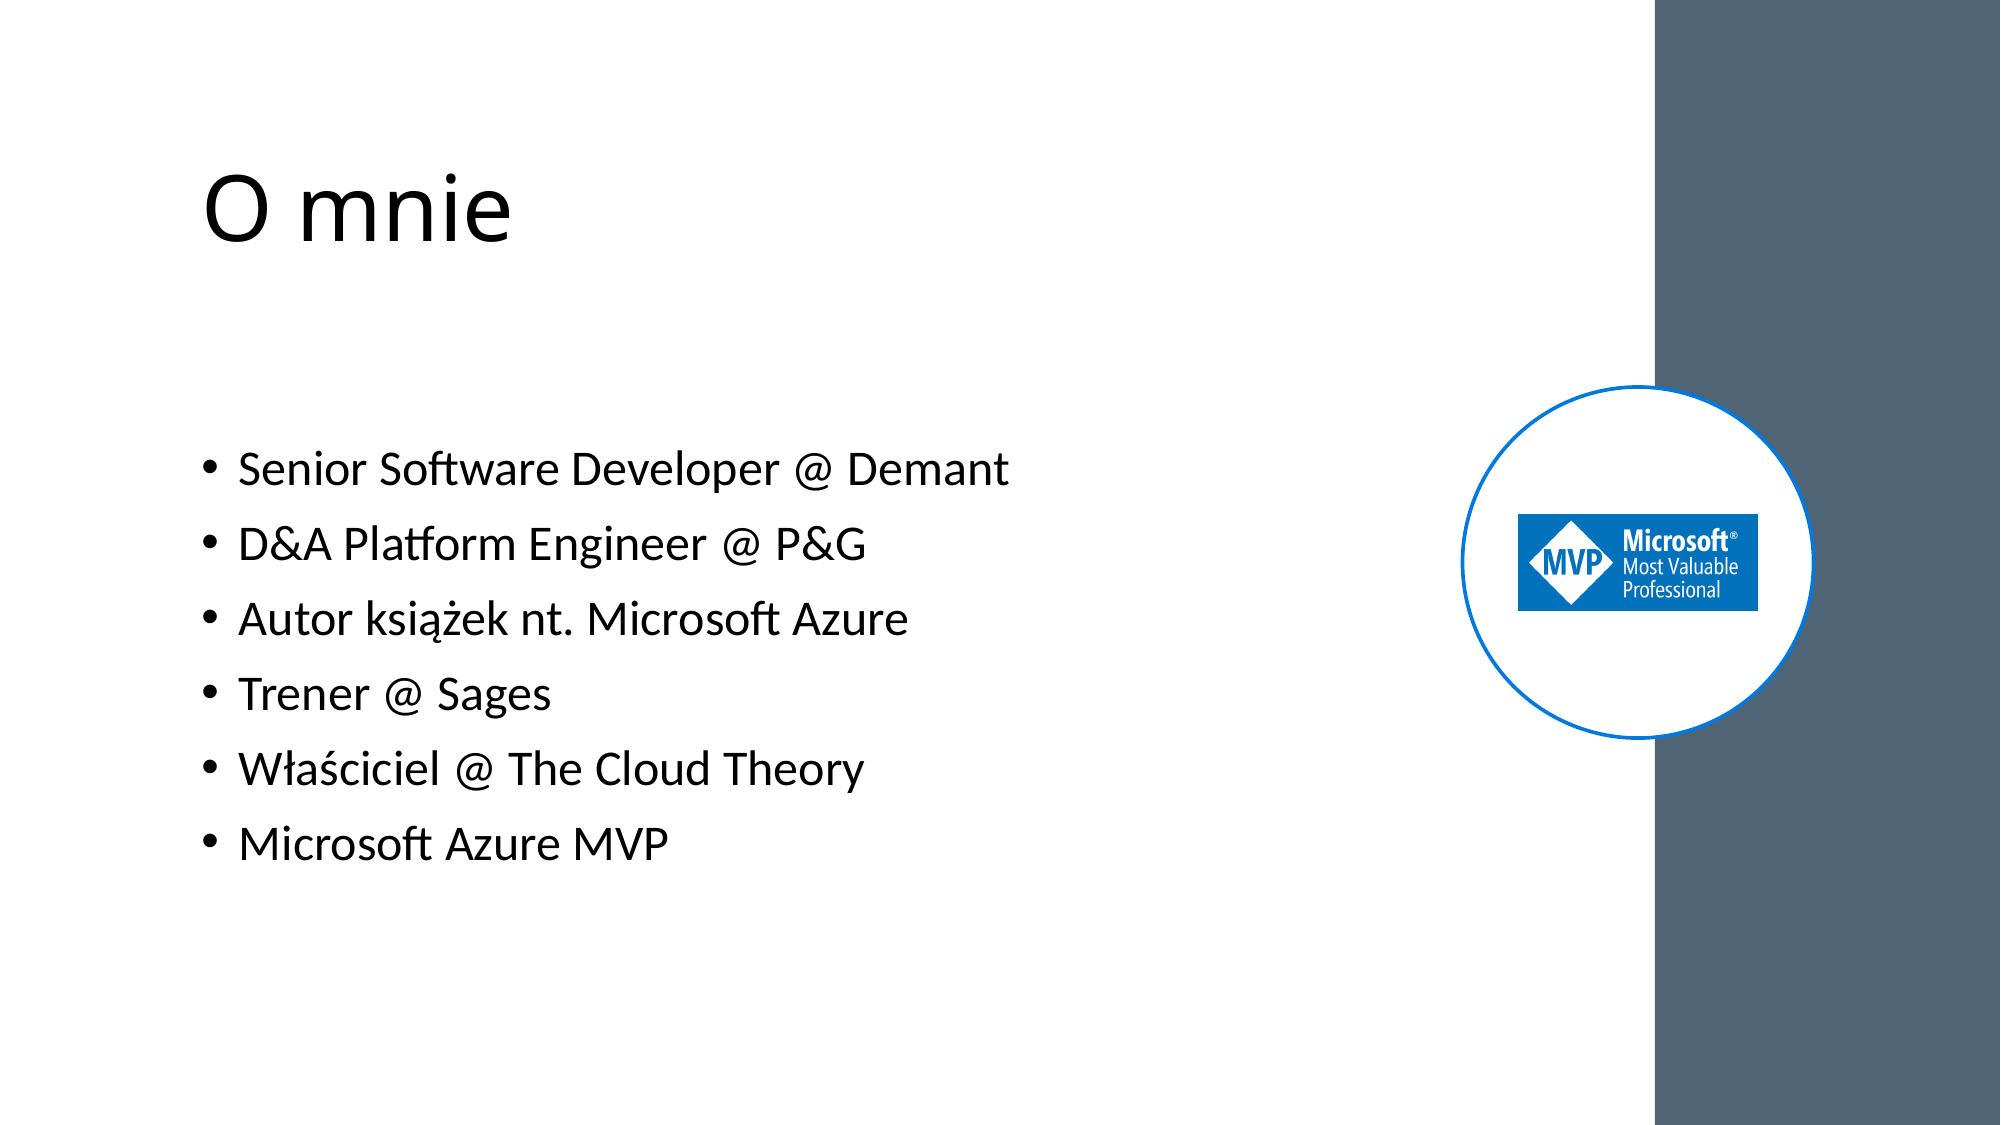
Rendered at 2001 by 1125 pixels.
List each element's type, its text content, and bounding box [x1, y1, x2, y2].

picture [1518, 514, 1758, 611]
text_box [1654, 0, 2000, 1125]
list Senior Software Developer @ Demant D&A Platform Engineer @ P&G Autor książek nt. Microsoft Azure Trener @ Sages Właściciel @ The Cloud Theory Microsoft Azure MVP [186, 373, 1248, 940]
title O mnie [186, 102, 1413, 321]
text_box [1461, 385, 1815, 740]
